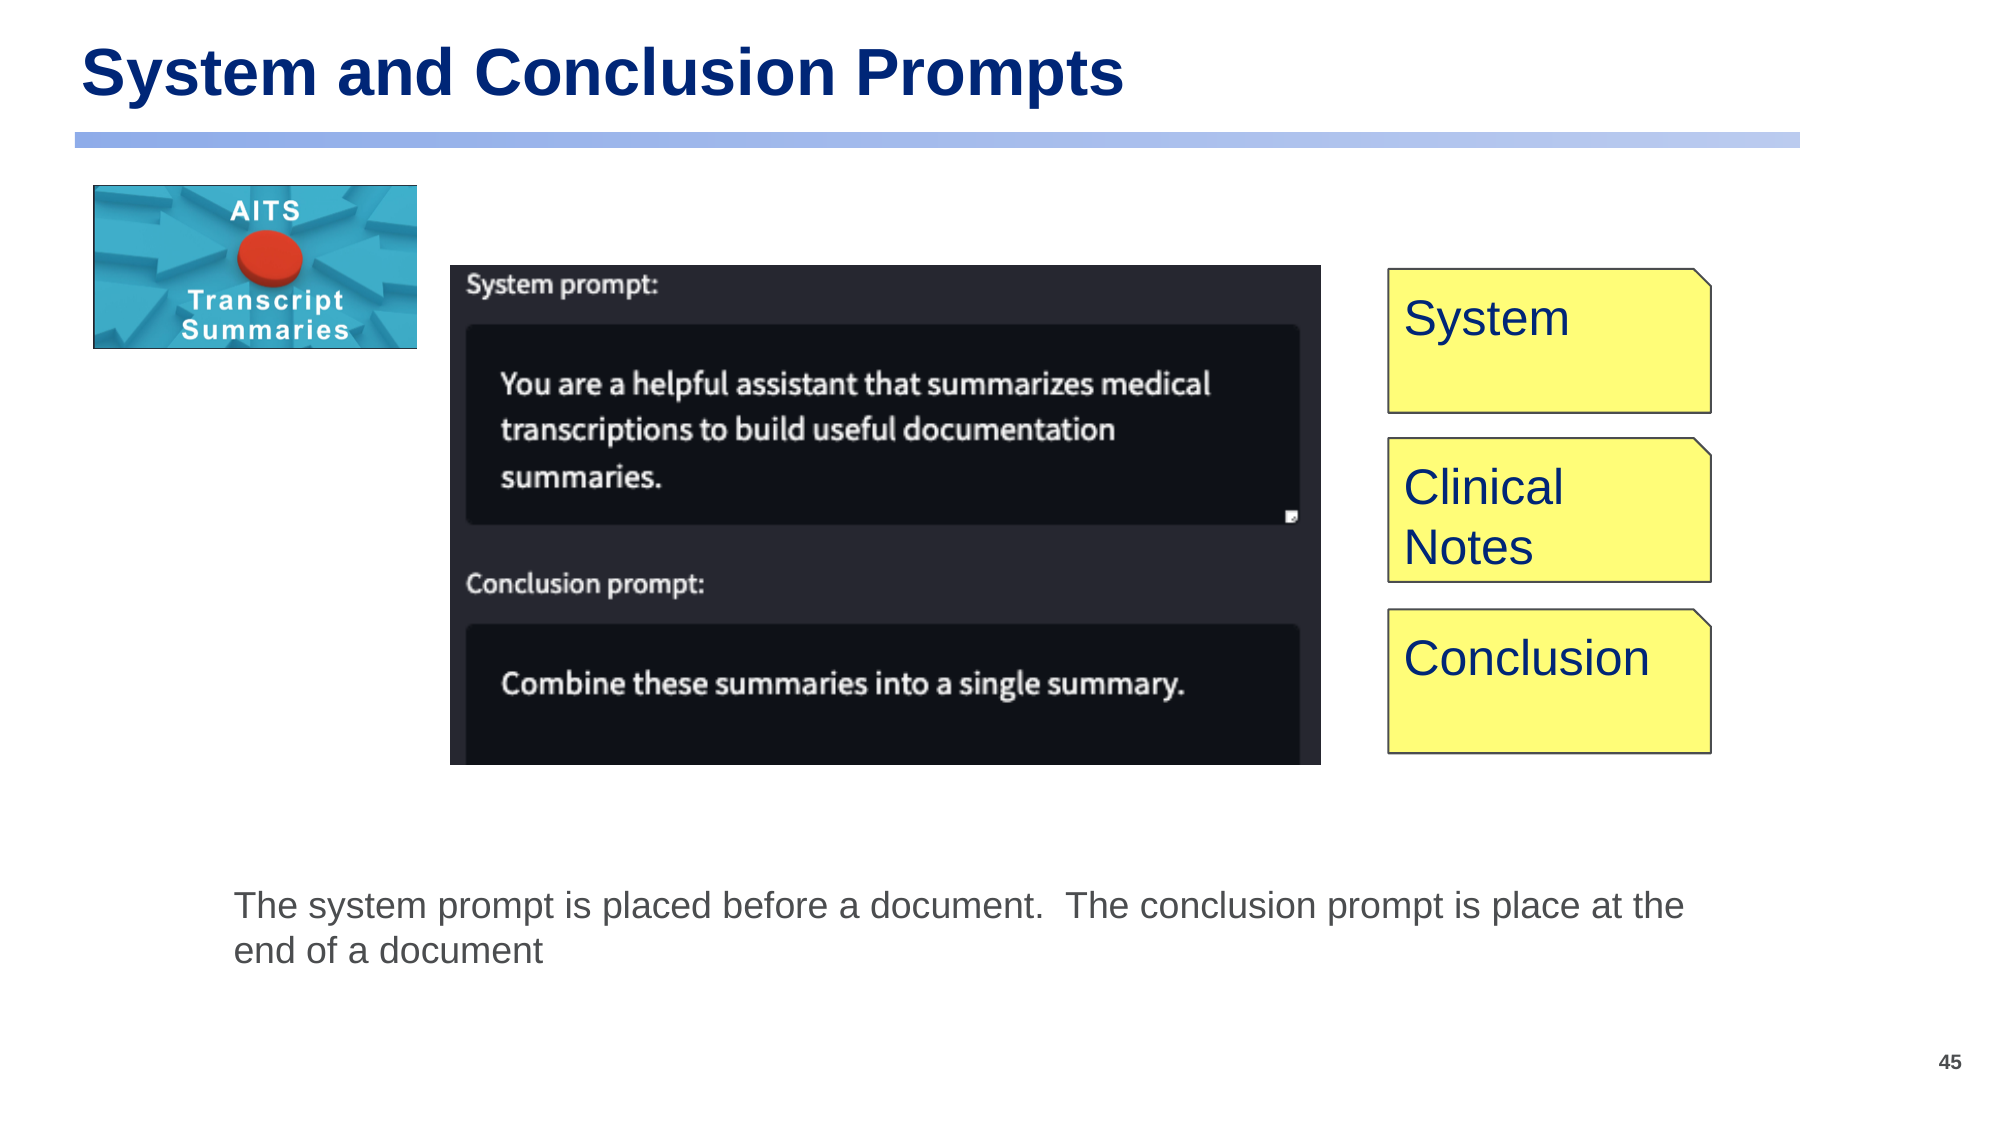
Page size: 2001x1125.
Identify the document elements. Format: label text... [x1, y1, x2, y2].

picture [92, 185, 417, 349]
picture [450, 265, 1321, 765]
text_box Clinical Notes [1387, 437, 1712, 583]
text_box Conclusion [1387, 608, 1712, 755]
title System and Conclusion Prompts [81, 37, 1657, 88]
list The system prompt is placed before a document. The conclusion prompt is place at the end of a document [233, 881, 1734, 1005]
text_box System [1387, 267, 1712, 414]
